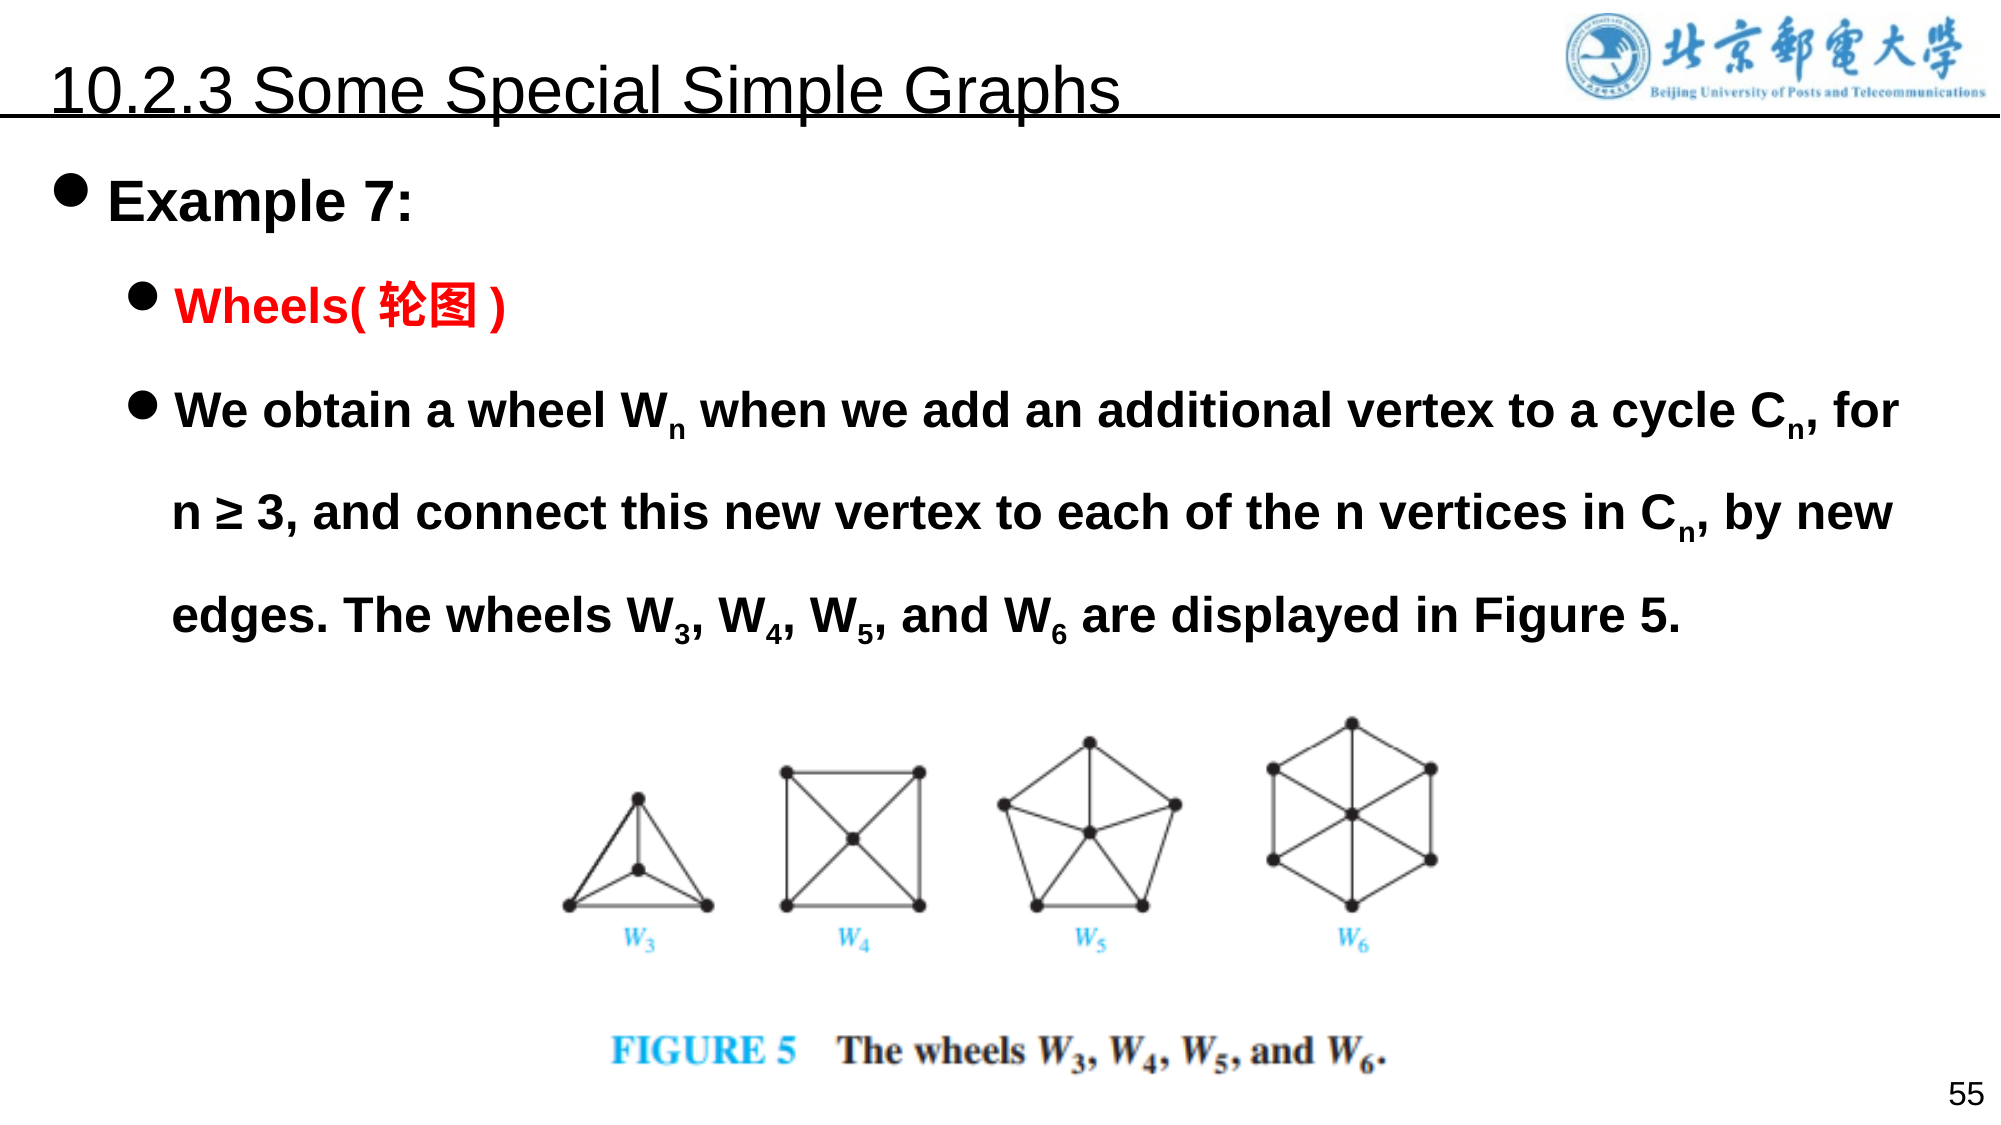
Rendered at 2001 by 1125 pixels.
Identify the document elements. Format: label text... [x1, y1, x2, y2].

picture [548, 679, 1452, 971]
text_box Example 7: Wheels(轮图) We obtain a wheel Wn when we add an additional vertex to a cycle Cn, for n ≥ 3, and connect this new vertex to each of the n vertices in Cn, by new edges. The wheels W3, W4, W5, and W6 are displayed in Figure 5. [34, 120, 1934, 1005]
picture [592, 1004, 1408, 1102]
picture [1849, 13, 1988, 101]
text_box 10.2.3 Some Special Simple Graphs [34, 0, 1849, 135]
